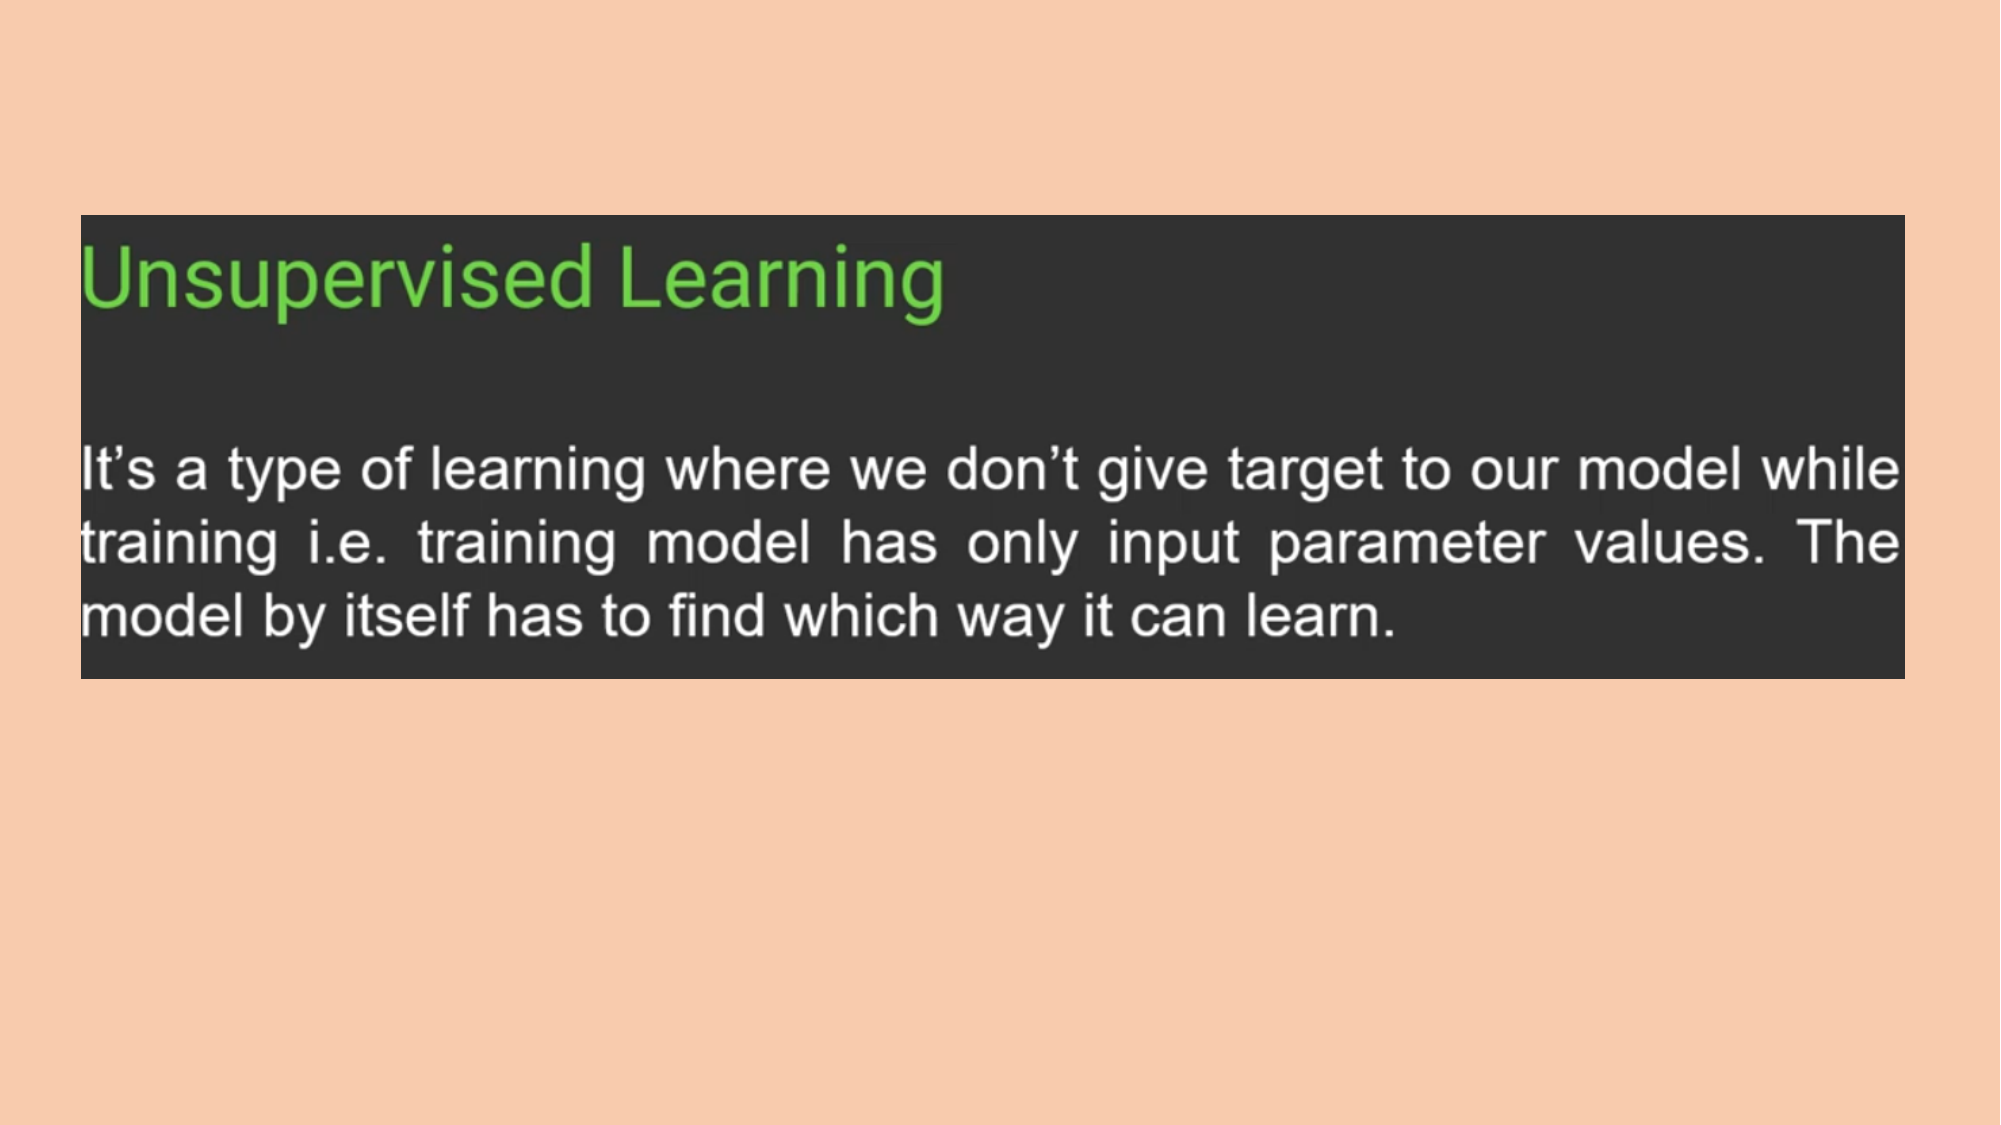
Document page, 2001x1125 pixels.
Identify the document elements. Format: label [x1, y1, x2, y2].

picture [81, 215, 1905, 679]
